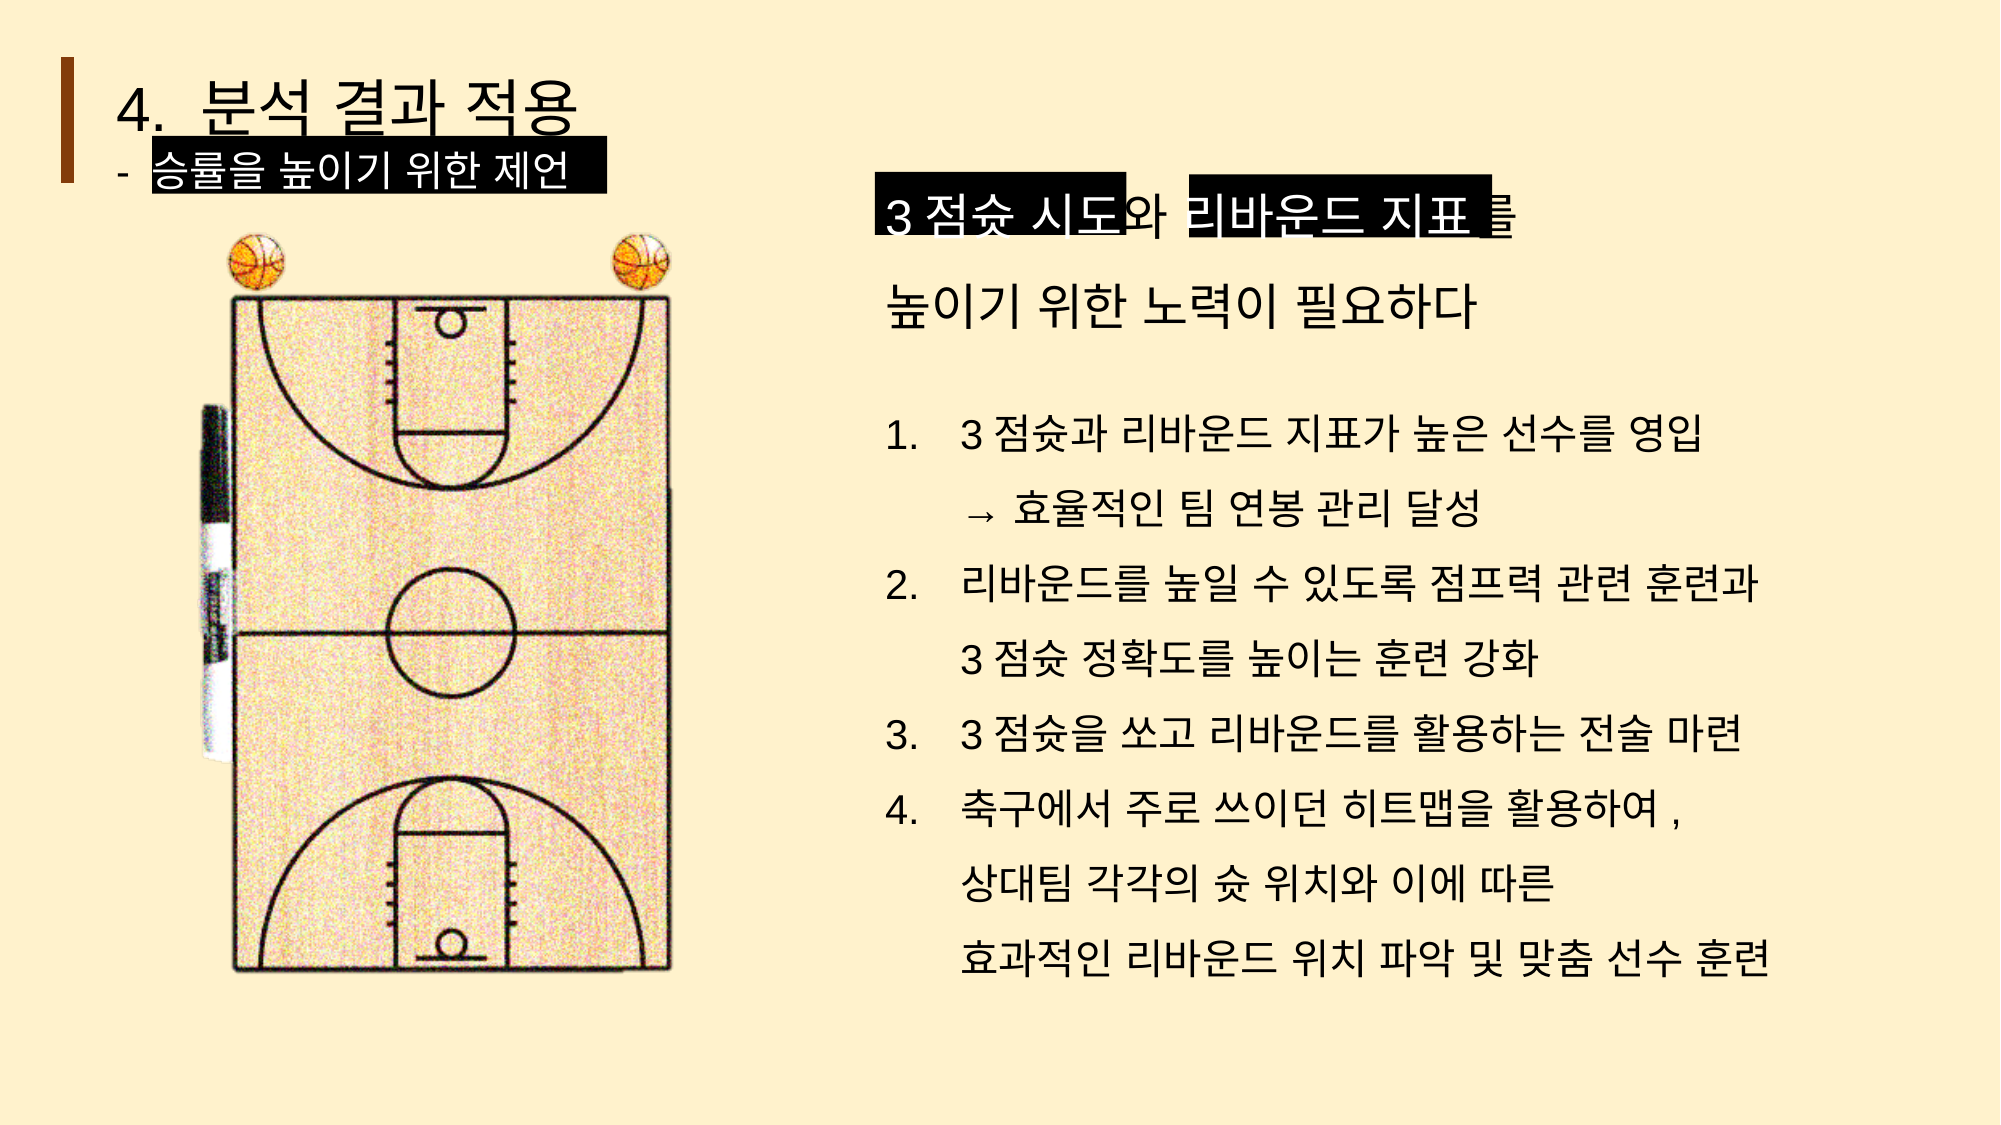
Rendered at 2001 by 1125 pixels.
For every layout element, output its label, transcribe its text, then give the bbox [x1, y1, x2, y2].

picture [16, 193, 839, 1016]
text_box 3점슛과 리바운드 지표가 높은 선수를 영입 → 효율적인 팀 연봉 관리 달성 리바운드를 높일 수 있도록 점프력 관련 훈련과 3점슛 정확도를 높이는 훈련 강화 3점슛을 쏘고 리바운드를 활용하는 전술 마련 축구에서 주로 쓰이던 히트맵을 활용하여, 상대팀 각각의 슛 위치와 이에 따른 효과적인 리바운드 위치 파악 및 맞춤 선수 훈련 [870, 375, 1955, 991]
text_box 3점슛 시도와 리바운드 지표를 높이기 위한 노력이 필요하다 [869, 148, 1577, 344]
text_box 4. 분석 결과 적용 - 승률을 높이기 위한 제언 [101, 61, 870, 202]
